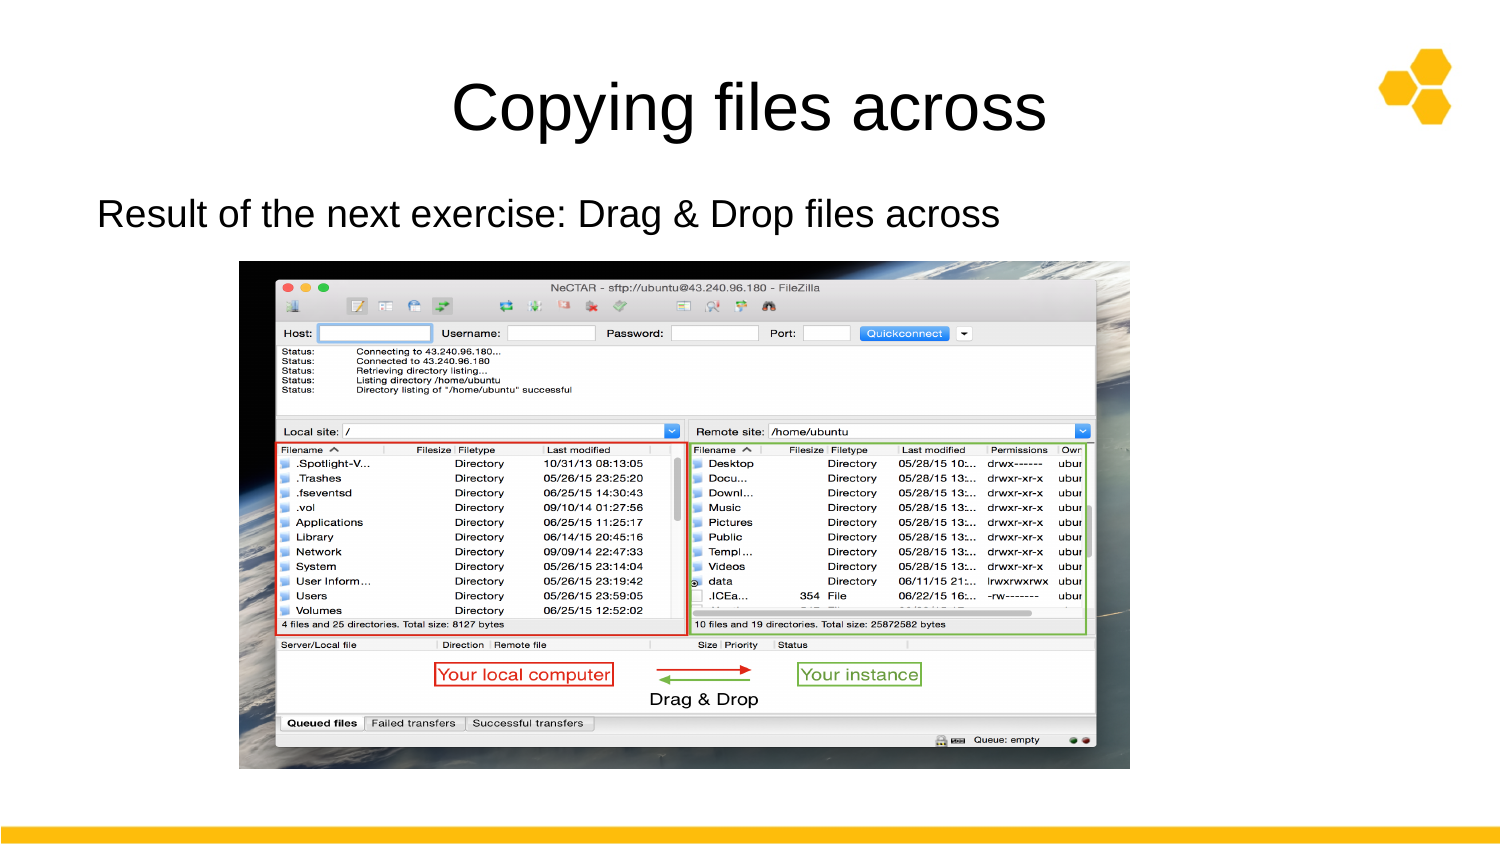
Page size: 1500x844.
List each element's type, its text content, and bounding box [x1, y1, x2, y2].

title Copying files across [75, 33, 1425, 175]
picture [0, 0, 1500, 844]
list Result of the next exercise: Drag & Drop files across [81, 181, 1322, 244]
